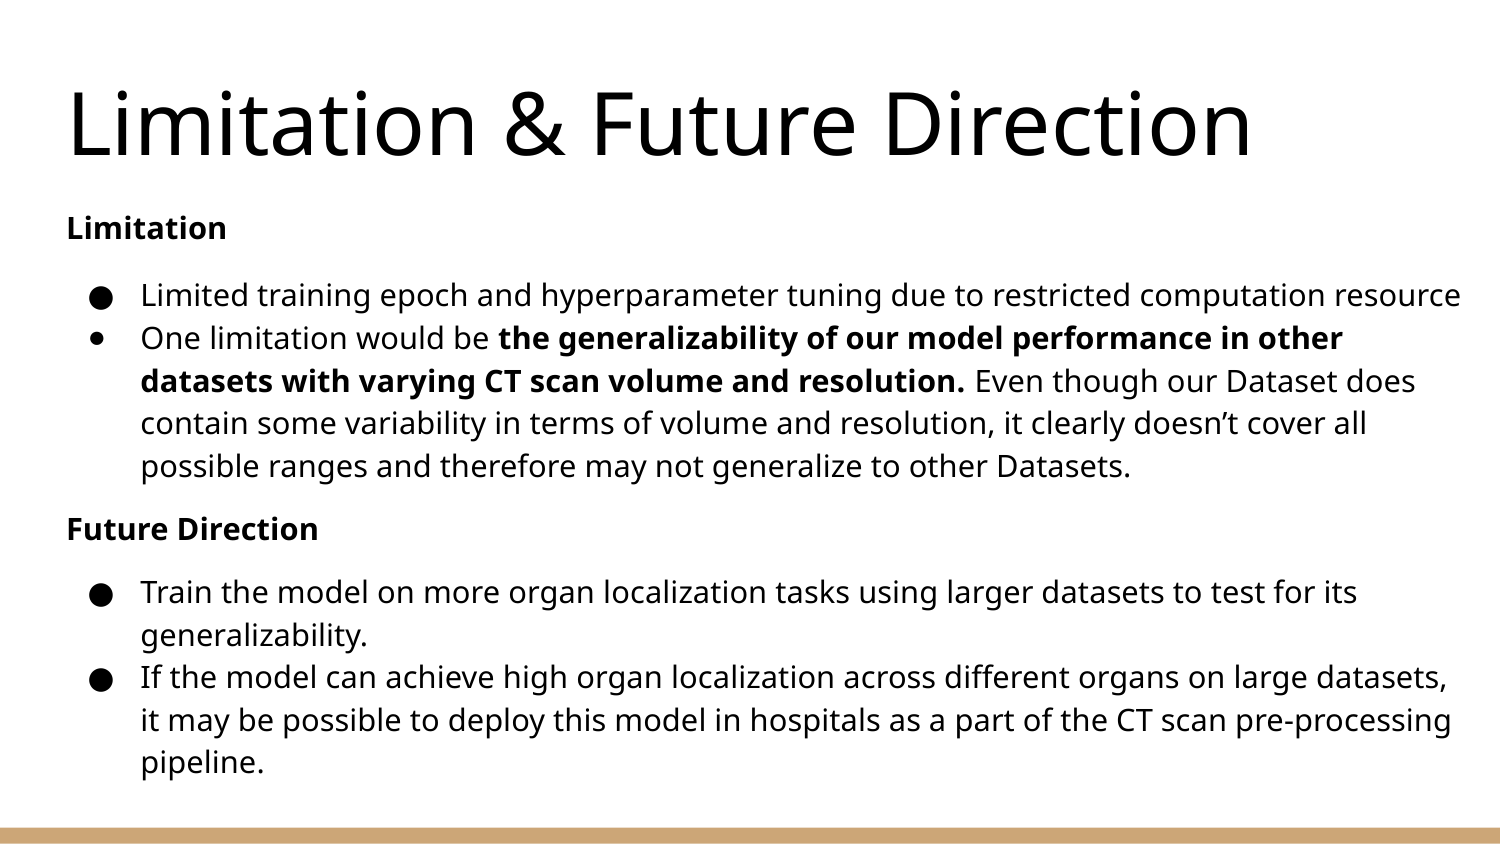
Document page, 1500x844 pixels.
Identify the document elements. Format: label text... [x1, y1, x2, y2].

list Limitation Limited training epoch and hyperparameter tuning due to restricted computation resource One limitation would be the generalizability of our model performance in other datasets with varying CT scan volume and resolution. Even though our Dataset does contain some variability in terms of volume and resolution, it clearly doesn’t cover all possible ranges and therefore may not generalize to other Datasets. Future Direction Train the model on more organ localization tasks using larger datasets to test for its generalizability. If the model can achieve high organ localization across different organs on large datasets, it may be possible to deploy this model in hospitals as a part of the CT scan pre-processing pipeline. [51, 188, 1486, 815]
title Limitation & Future Direction [51, 51, 1449, 188]
